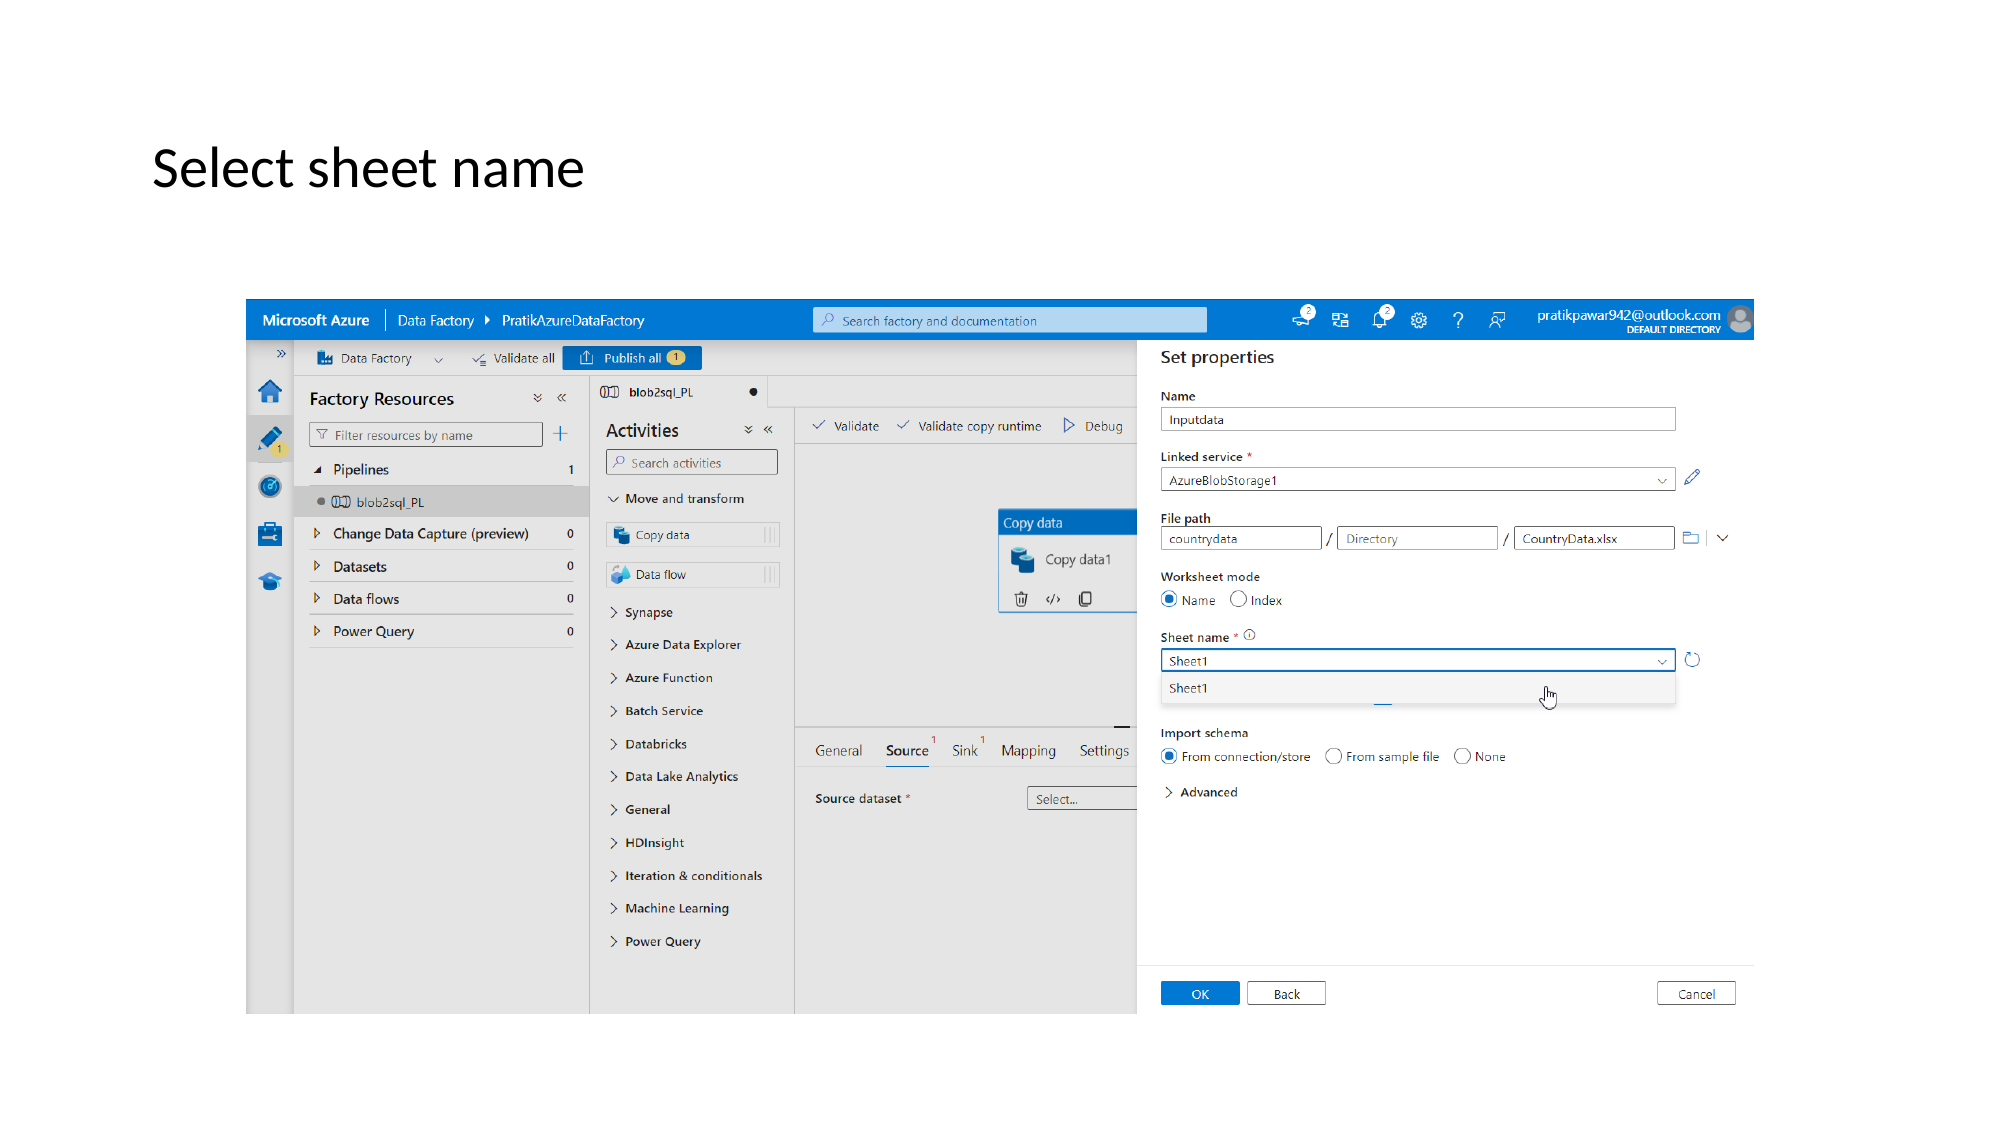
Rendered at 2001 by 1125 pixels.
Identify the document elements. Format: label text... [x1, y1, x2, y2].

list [246, 299, 1754, 1014]
title Select sheet name [137, 59, 1863, 278]
